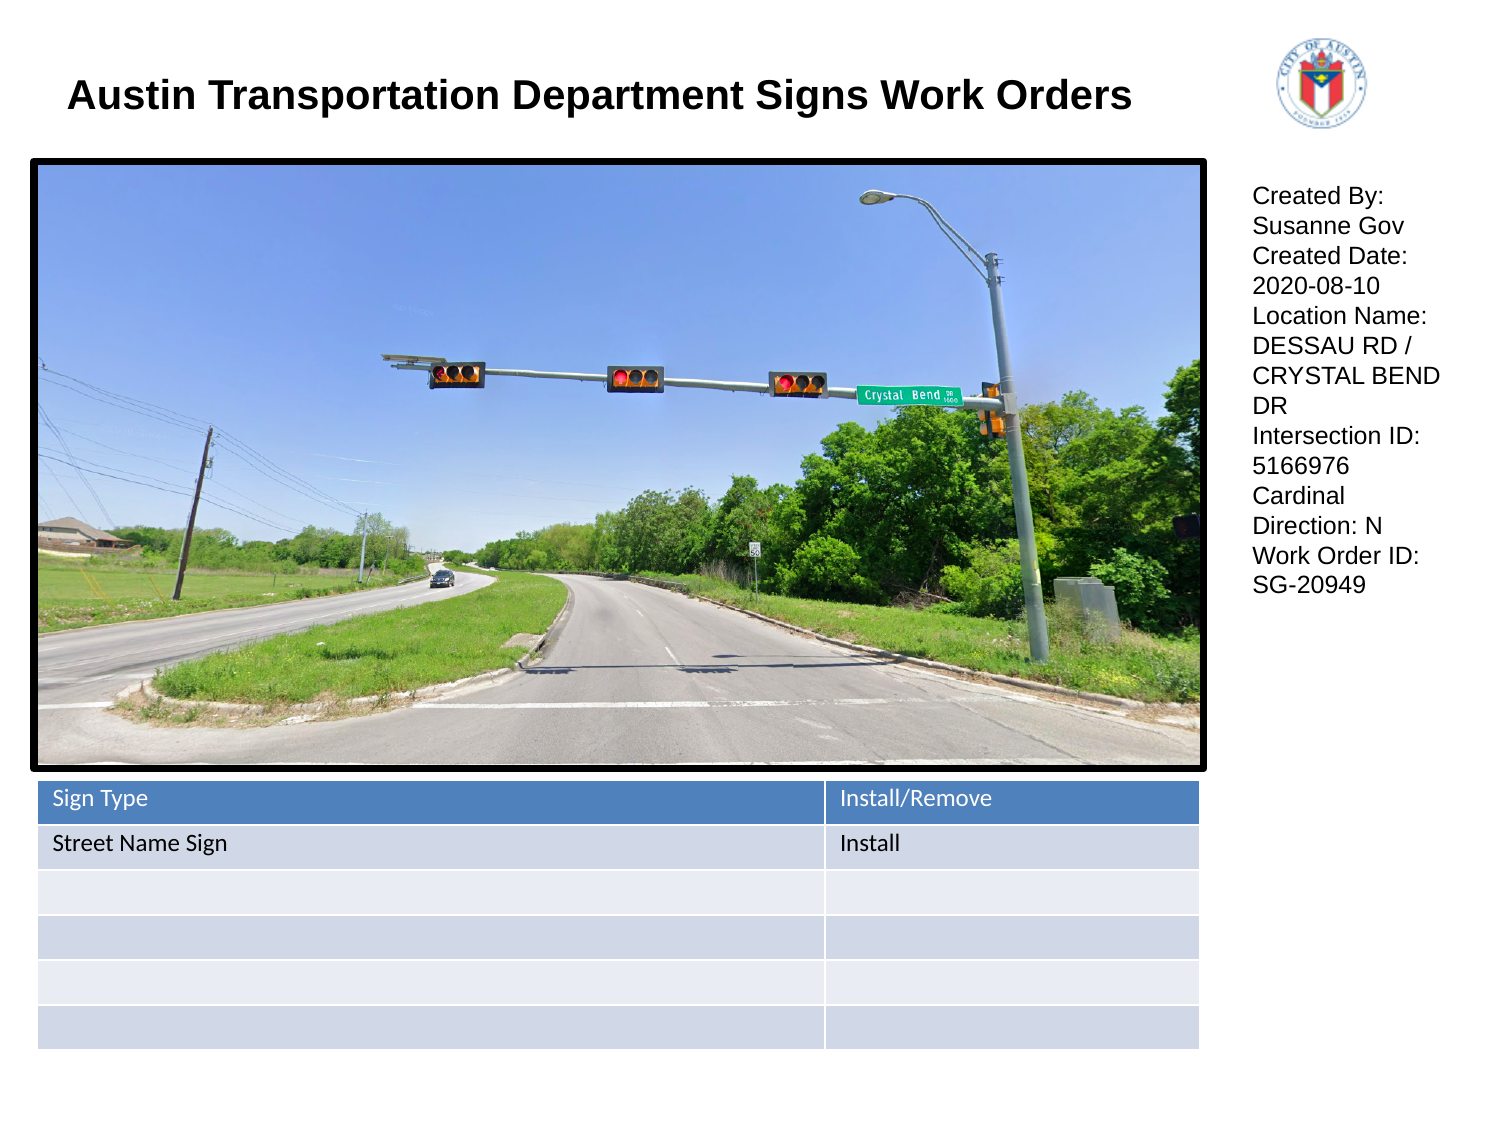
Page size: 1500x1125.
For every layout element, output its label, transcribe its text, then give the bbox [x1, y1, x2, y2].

text_box Created By: Susanne Gov Created Date: 2020-08-10 Location Name: DESSAU RD / CRYSTAL BEND DR Intersection ID: 5166976 Cardinal Direction: N Work Order ID: SG-20949 [1237, 172, 1463, 607]
picture [37, 164, 1201, 766]
text_box Austin Transportation Department Signs Work Orders [51, 60, 1149, 125]
table_cell Street Name Sign [38, 826, 824, 869]
table_header Sign Type [38, 781, 824, 824]
table_header Install/Remove [826, 781, 1199, 824]
table_cell [826, 871, 1199, 914]
table_cell [38, 961, 824, 1004]
table_cell [826, 1006, 1199, 1049]
table_cell [38, 871, 824, 914]
table_cell [826, 961, 1199, 1004]
picture [1274, 37, 1369, 132]
table_cell Install [826, 826, 1199, 869]
table_cell [38, 1006, 824, 1049]
table_cell [38, 916, 824, 959]
table_cell [826, 916, 1199, 959]
